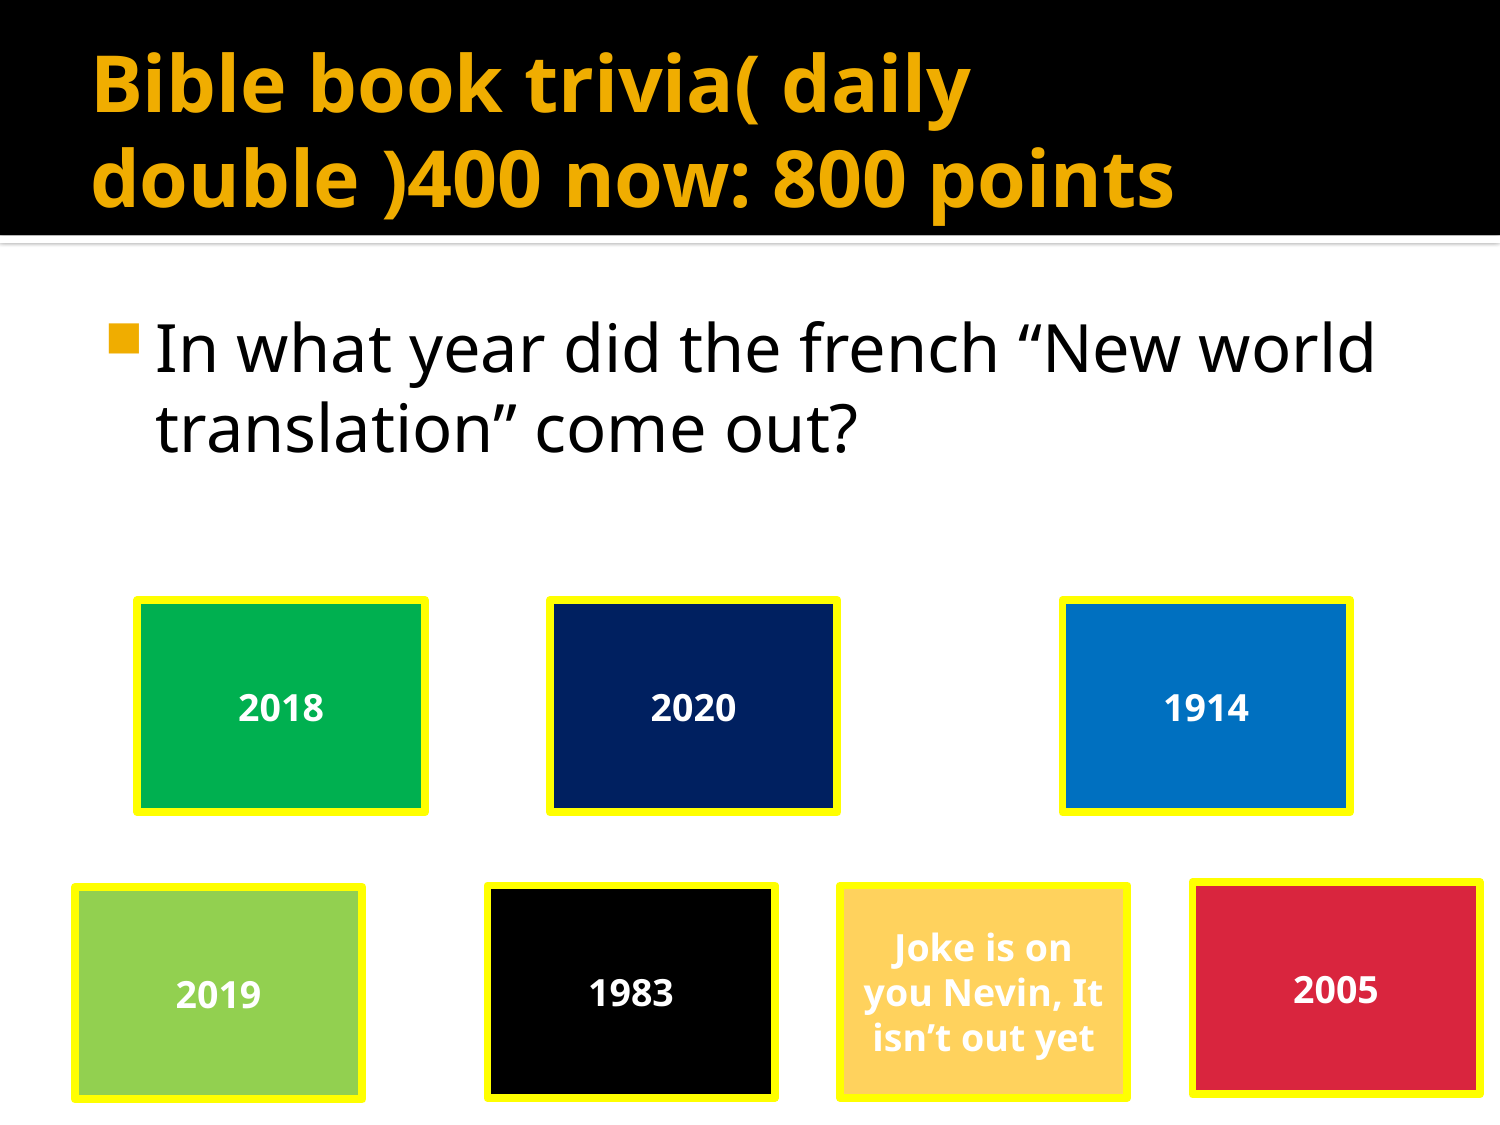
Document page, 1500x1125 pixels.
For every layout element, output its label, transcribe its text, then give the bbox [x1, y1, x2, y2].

text_box 2018 [133, 596, 429, 816]
text_box 2019 [71, 883, 366, 1103]
text_box 1914 [1059, 596, 1354, 816]
text_box 2005 [1189, 878, 1484, 1098]
text_box 1983 [484, 882, 779, 1102]
title Bible book trivia( daily double )400 now: 800 points [75, 25, 1425, 231]
text_box Joke is on you Nevin, It isn’t out yet [836, 882, 1131, 1102]
text_box 2020 [546, 596, 841, 816]
text_box In what year did the french “New world translation” come out? [74, 291, 1425, 613]
